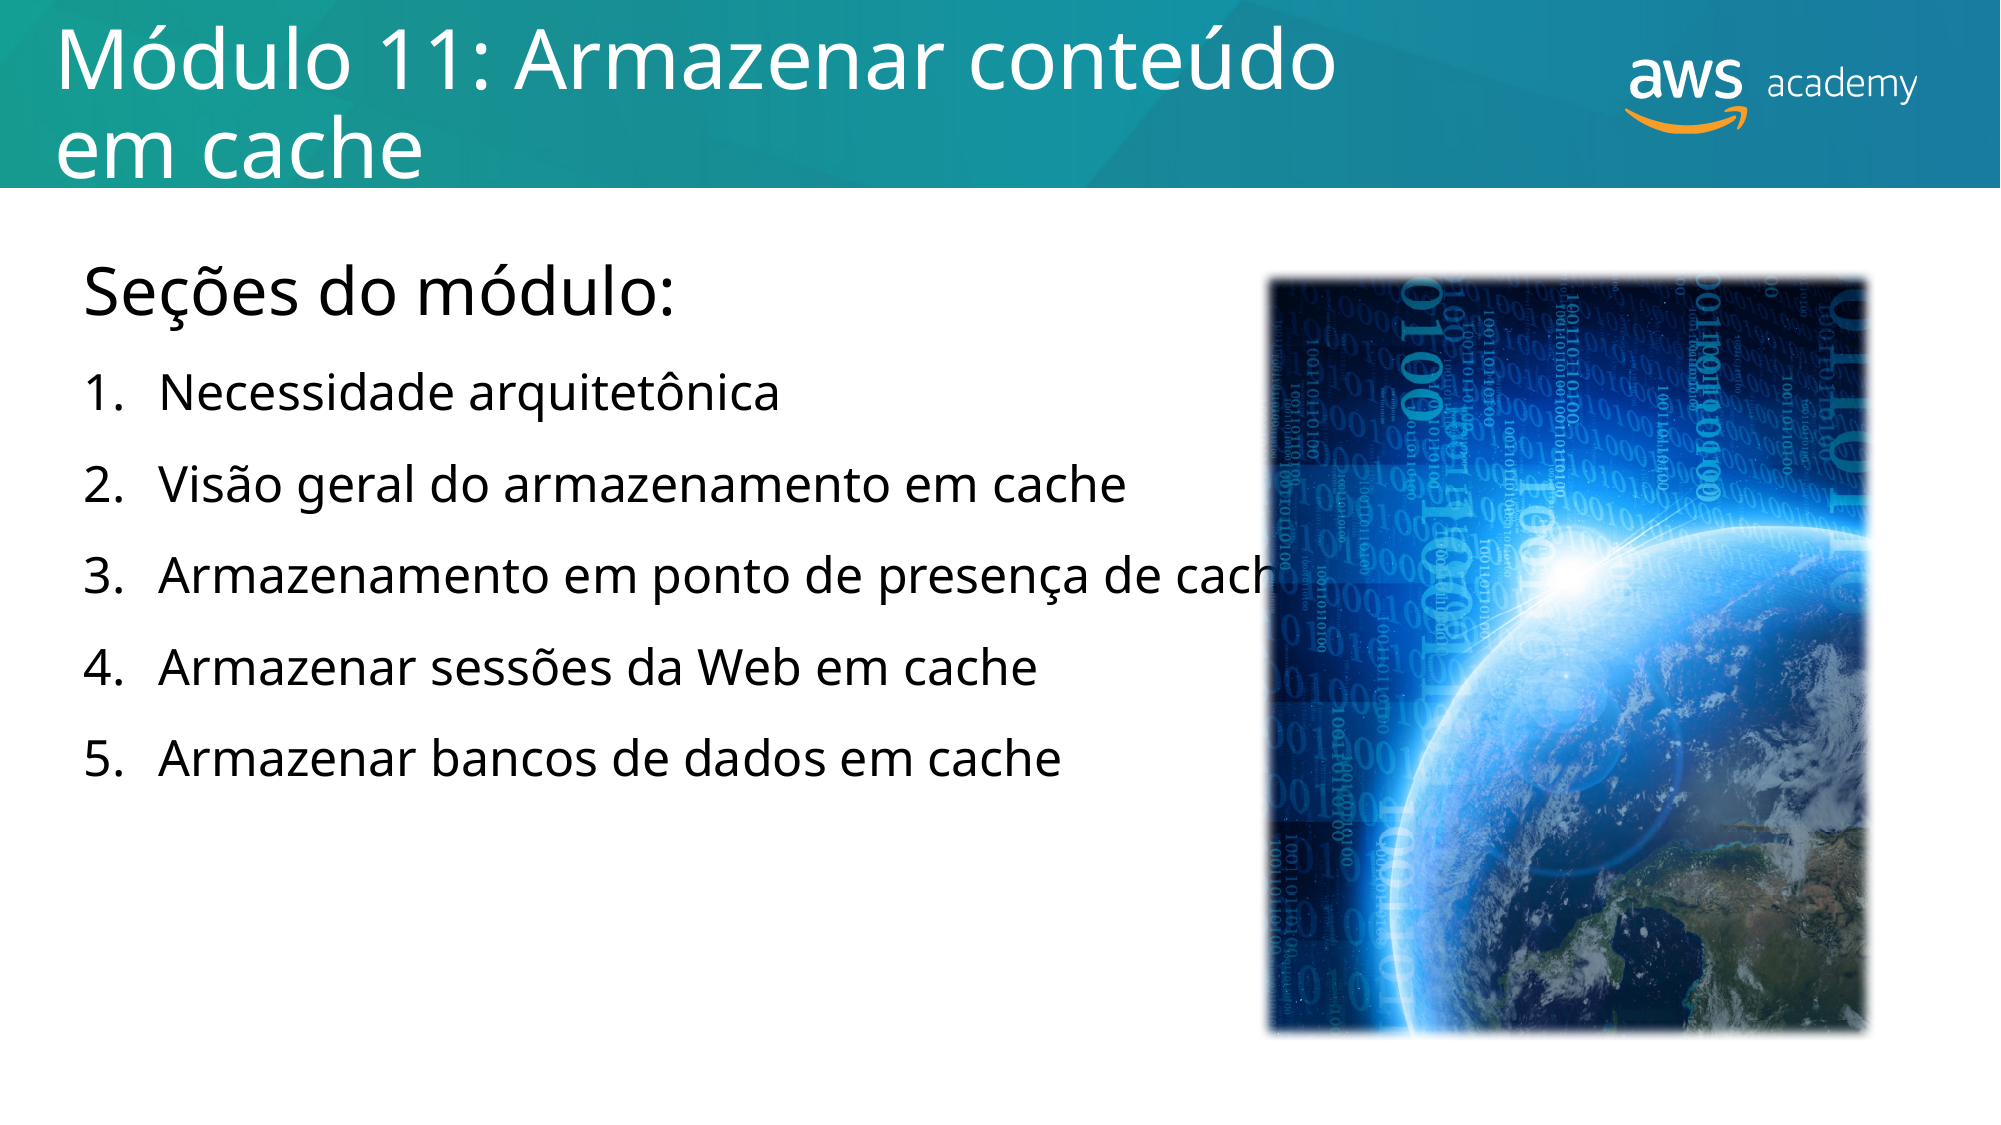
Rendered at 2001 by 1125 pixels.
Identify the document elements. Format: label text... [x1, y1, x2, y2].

list Seções do módulo: Necessidade arquitetônica Visão geral do armazenamento em cache Armazenamento em ponto de presença de cache Armazenar sessões da Web em cache Armazenar bancos de dados em cache [68, 250, 1932, 1014]
picture [1259, 269, 1876, 1041]
picture [0, 0, 2000, 188]
title Módulo 11: Armazenar conteúdo em cache [39, 43, 1500, 172]
